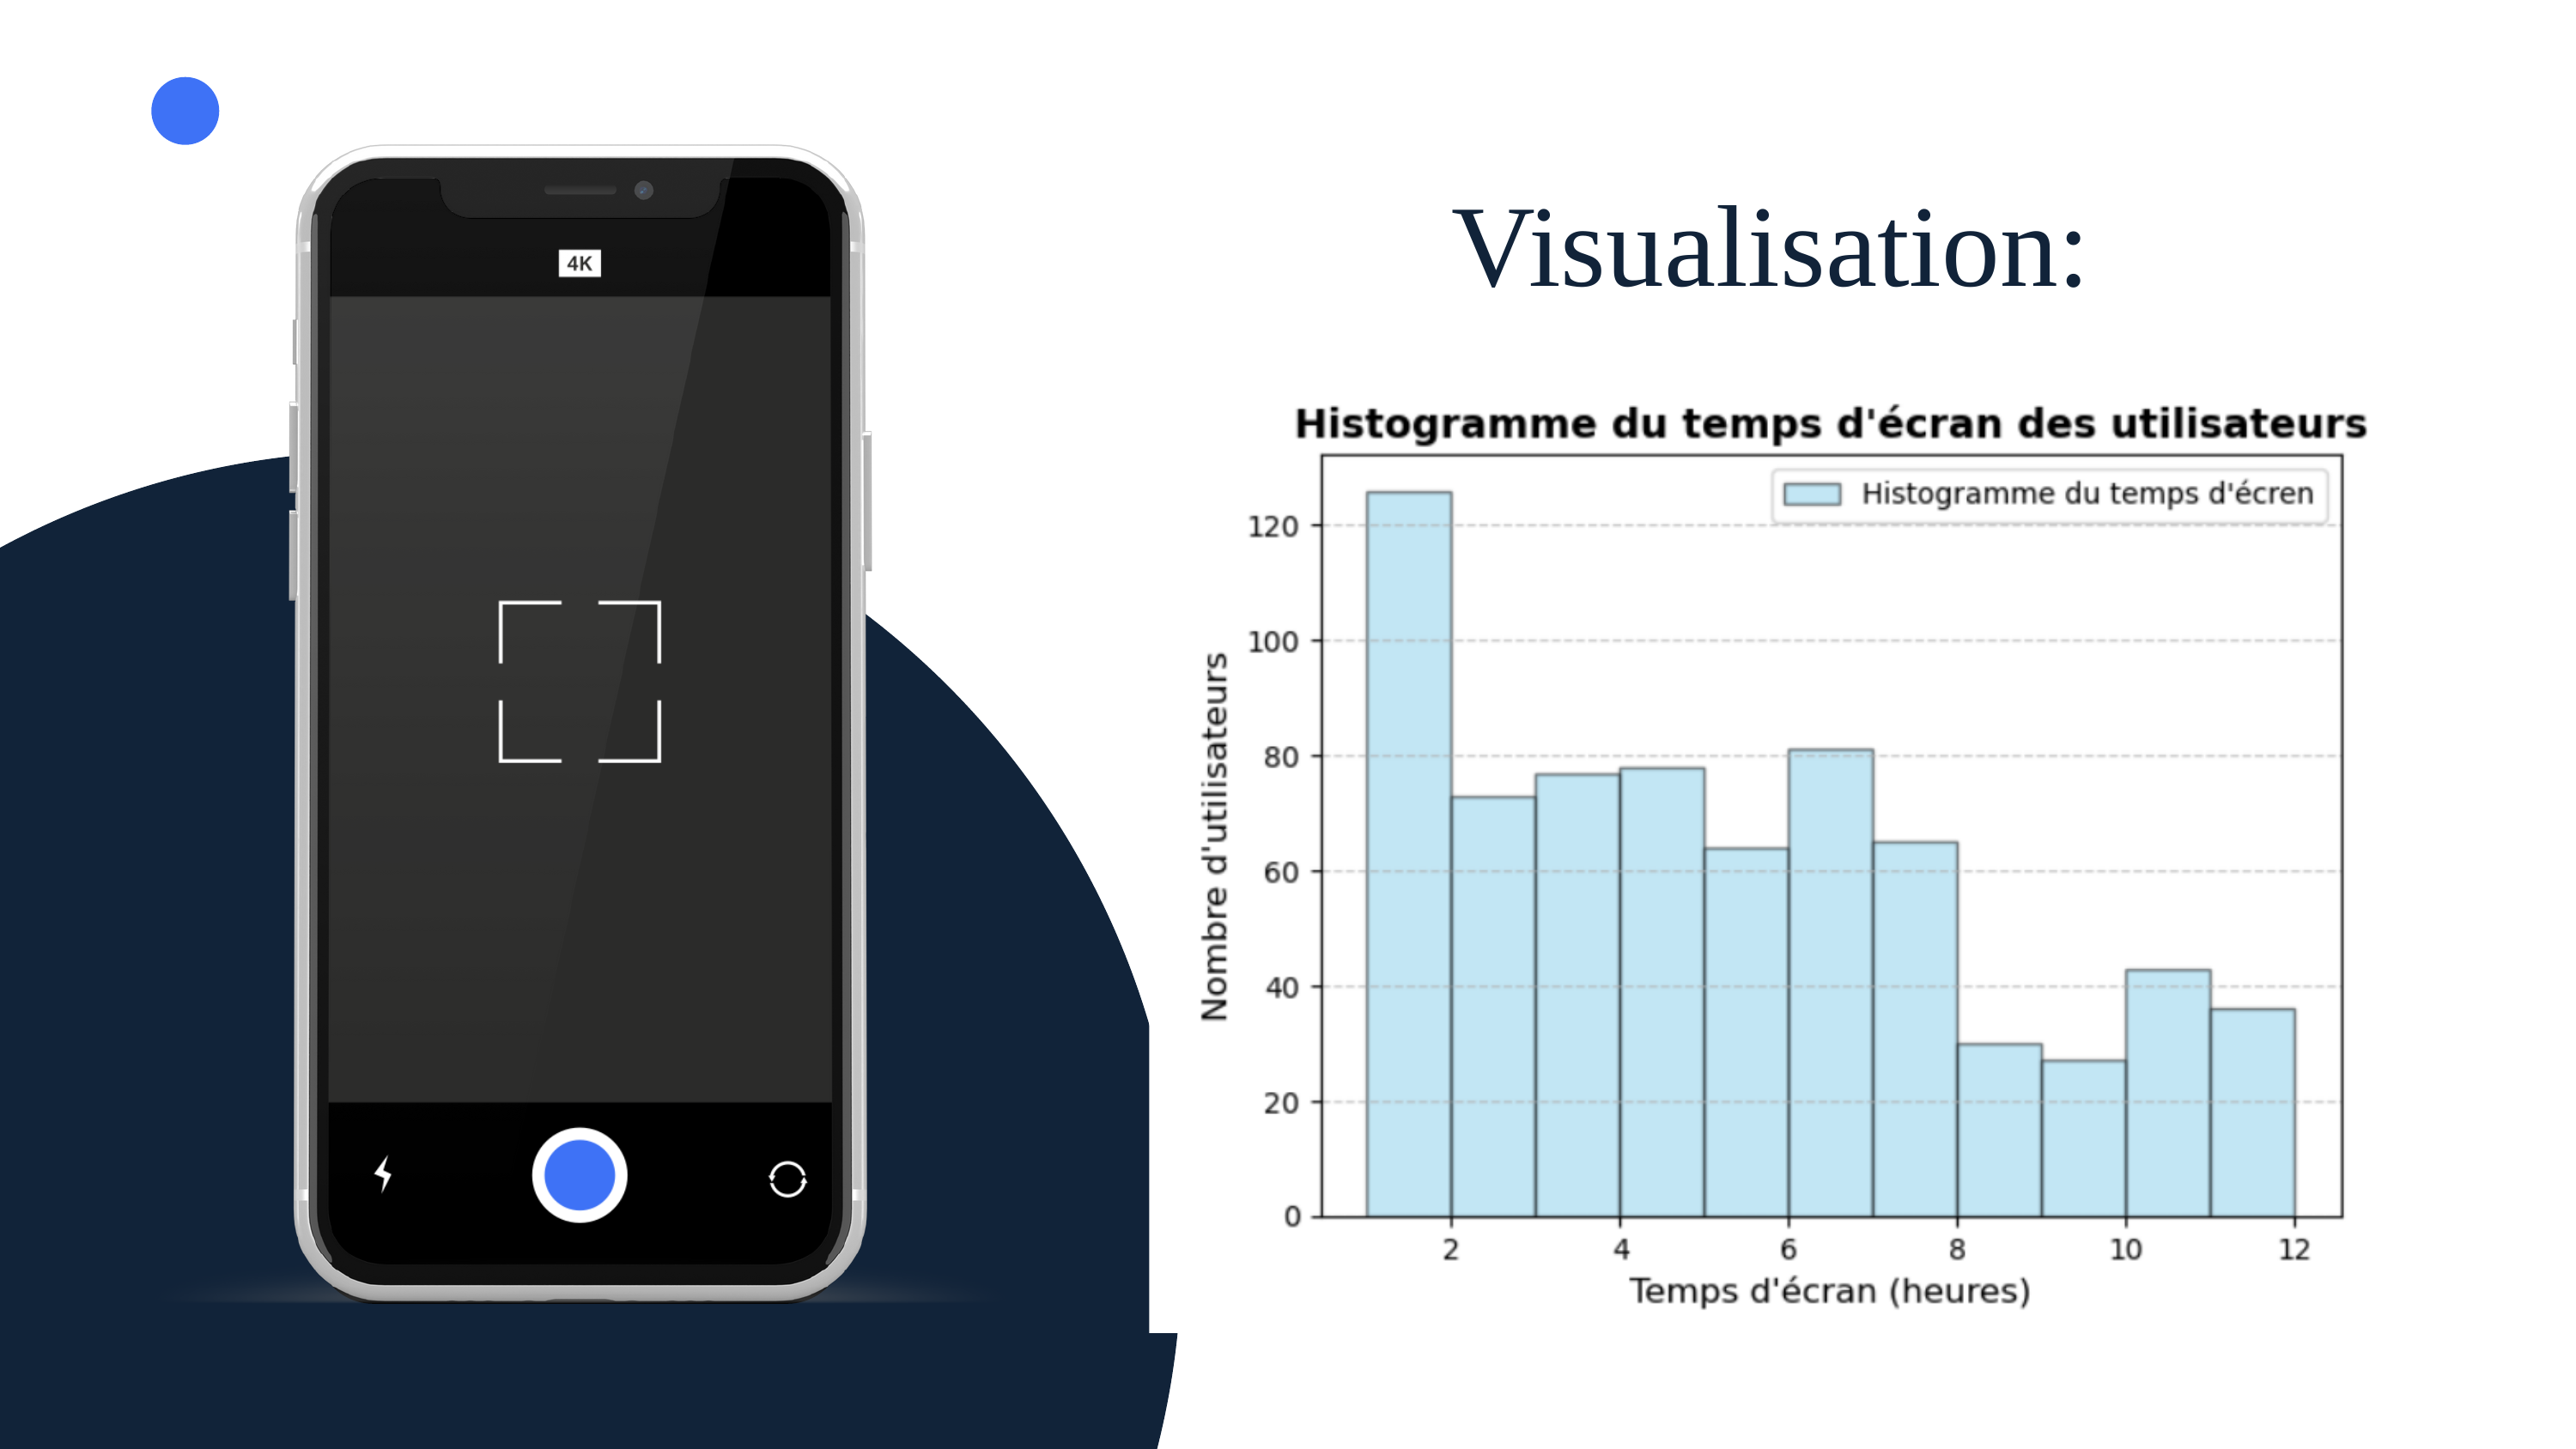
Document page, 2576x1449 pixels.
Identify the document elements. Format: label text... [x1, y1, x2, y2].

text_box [151, 76, 220, 145]
text_box Visualisation: [1214, 182, 2358, 310]
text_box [316, 177, 844, 1304]
text_box [144, 144, 1016, 499]
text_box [0, 500, 1133, 1449]
text_box [1149, 365, 2423, 1333]
